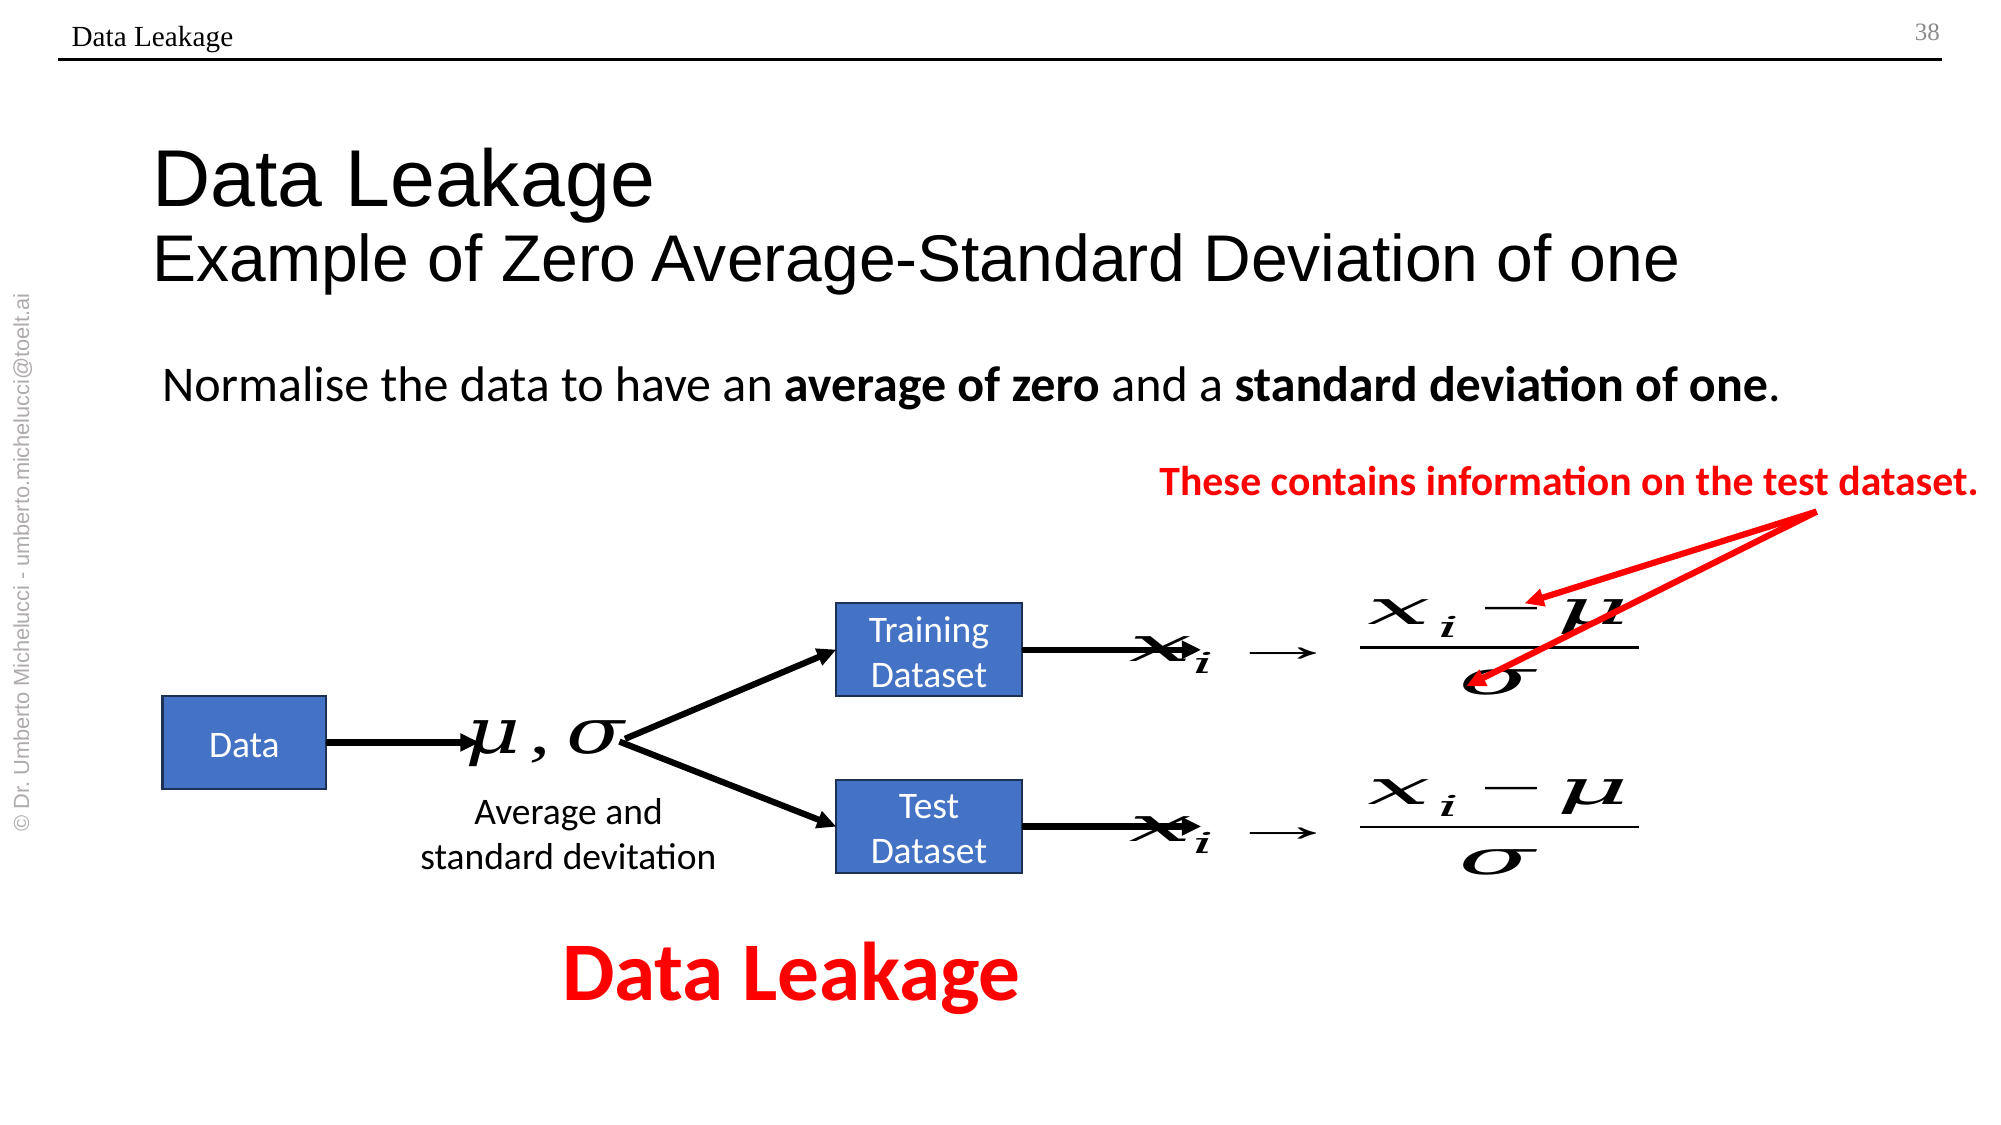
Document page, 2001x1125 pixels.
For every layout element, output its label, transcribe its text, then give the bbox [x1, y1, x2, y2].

text_box Training Dataset [835, 602, 1023, 697]
text_box Average and standard devitation [405, 779, 732, 885]
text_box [624, 649, 836, 739]
text_box Data [161, 695, 327, 790]
title Data Leakage Example of Zero Average-Standard Deviation of one [137, 107, 1863, 325]
text_box Data Leakage [547, 910, 1043, 1025]
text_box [619, 741, 836, 827]
text_box Test Dataset [835, 779, 1023, 874]
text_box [1466, 511, 1817, 687]
text_box Data Leakage [56, 9, 696, 60]
text_box Normalise the data to have an average of zero and a standard deviation of one. [147, 344, 1817, 420]
text_box These contains information on the test dataset. [1144, 445, 2000, 511]
text_box © Dr. Umberto Michelucci - umberto.michelucci@toelt.ai [0, 238, 41, 888]
